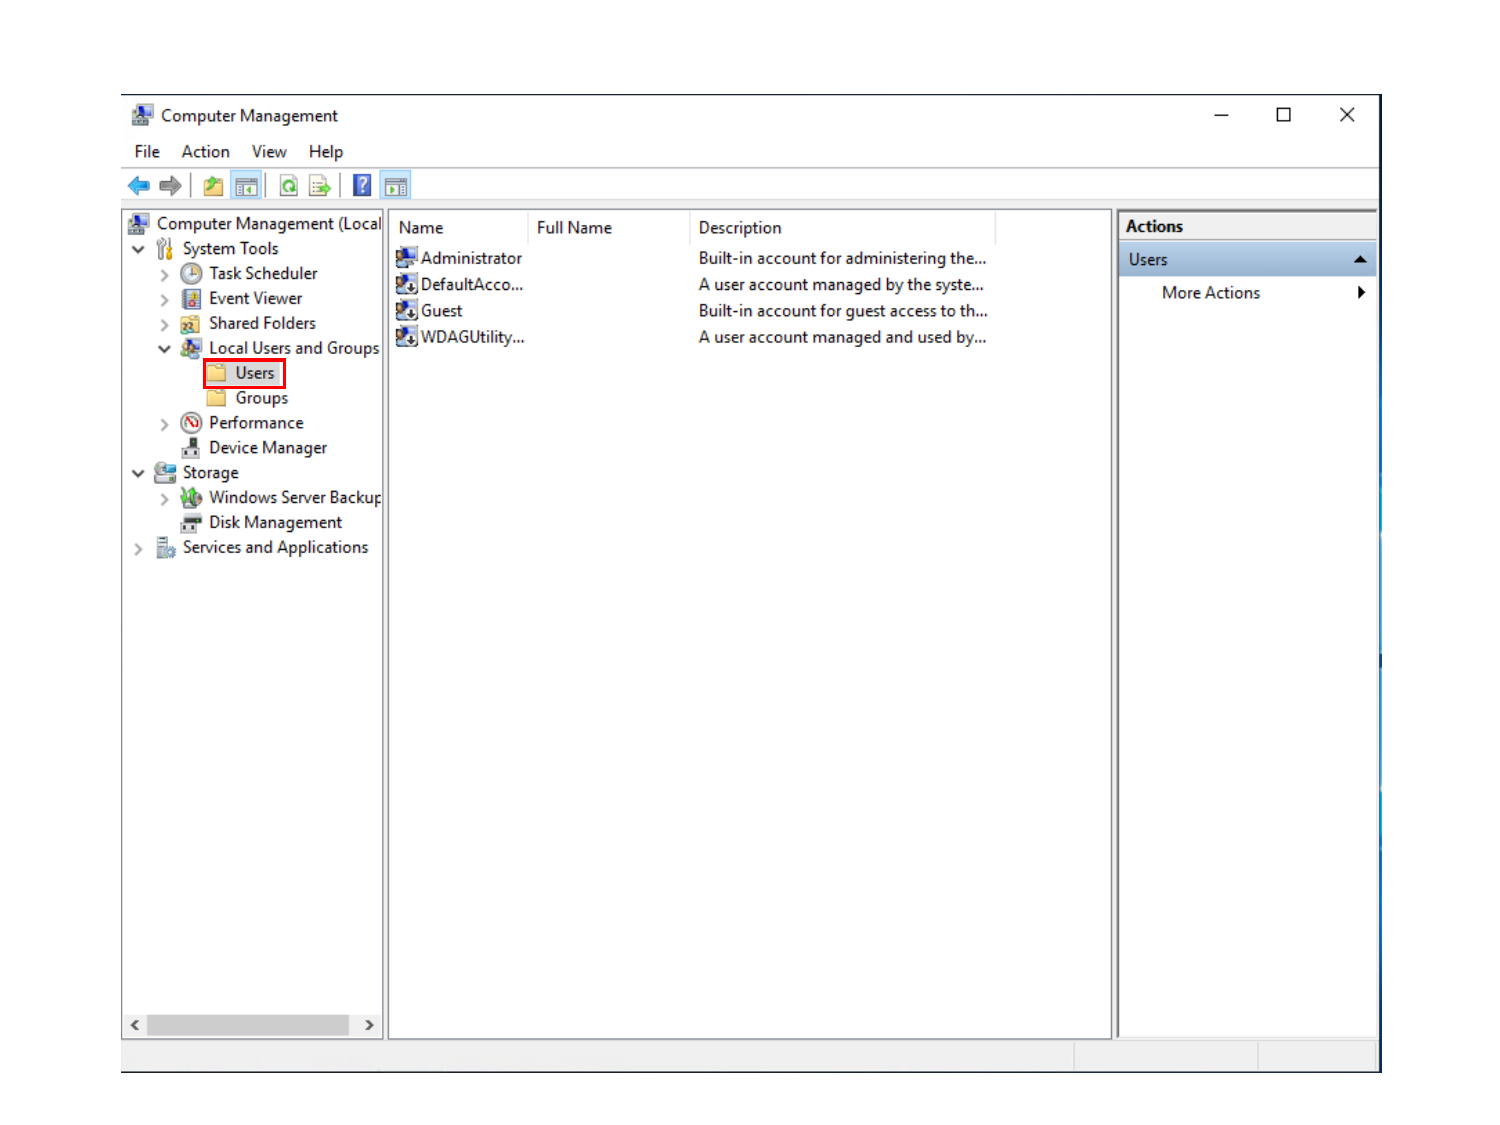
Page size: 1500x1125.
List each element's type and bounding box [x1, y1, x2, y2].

picture [121, 94, 1382, 1073]
